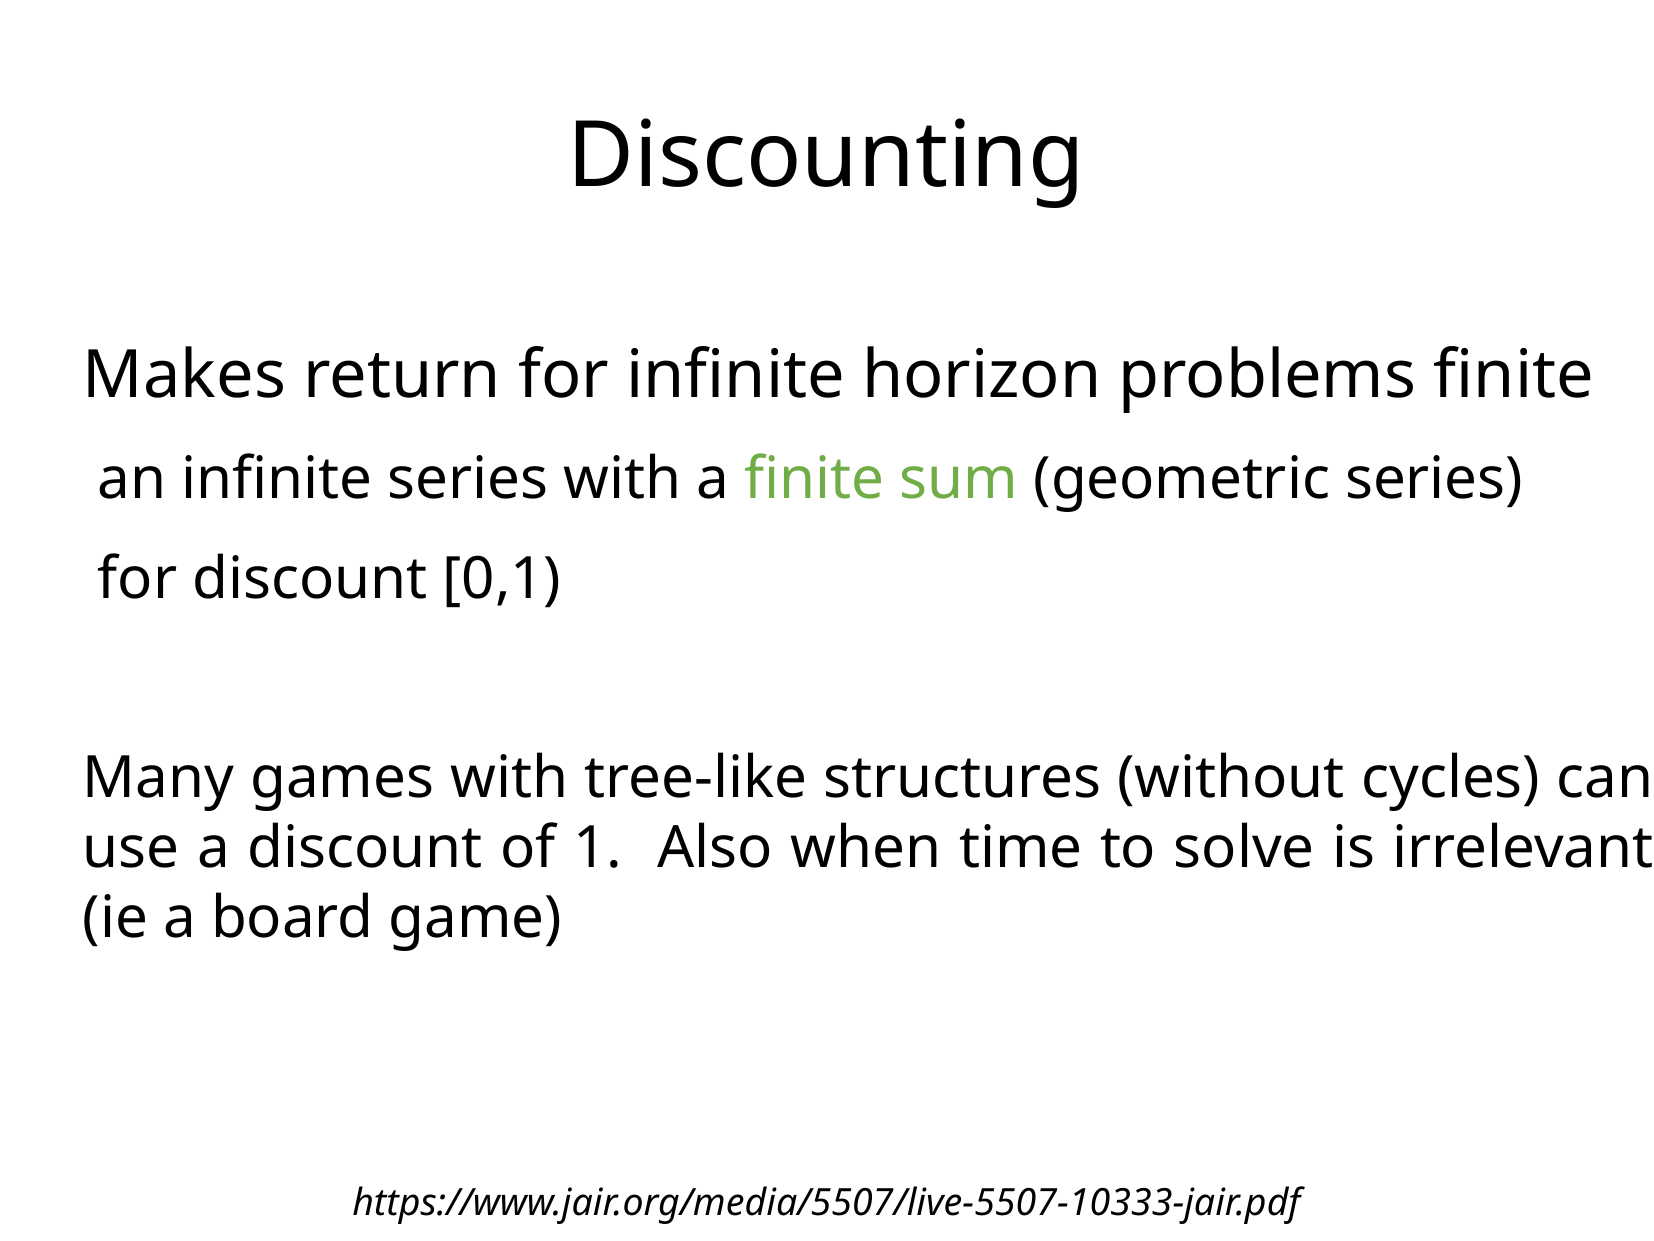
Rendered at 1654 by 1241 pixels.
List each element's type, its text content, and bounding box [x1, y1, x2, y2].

list Makes return for infinite horizon problems finite an infinite series with a finite sum (geometric series) for discount [0,1) Many games with tree-like structures (without cycles) can use a discount of 1. Also when time to solve is irrelevant (ie a board game) [82, 330, 1654, 1001]
title Discounting [82, 46, 1571, 254]
text_box https://www.jair.org/media/5507/live-5507-10333-jair.pdf [0, 1170, 1654, 1241]
